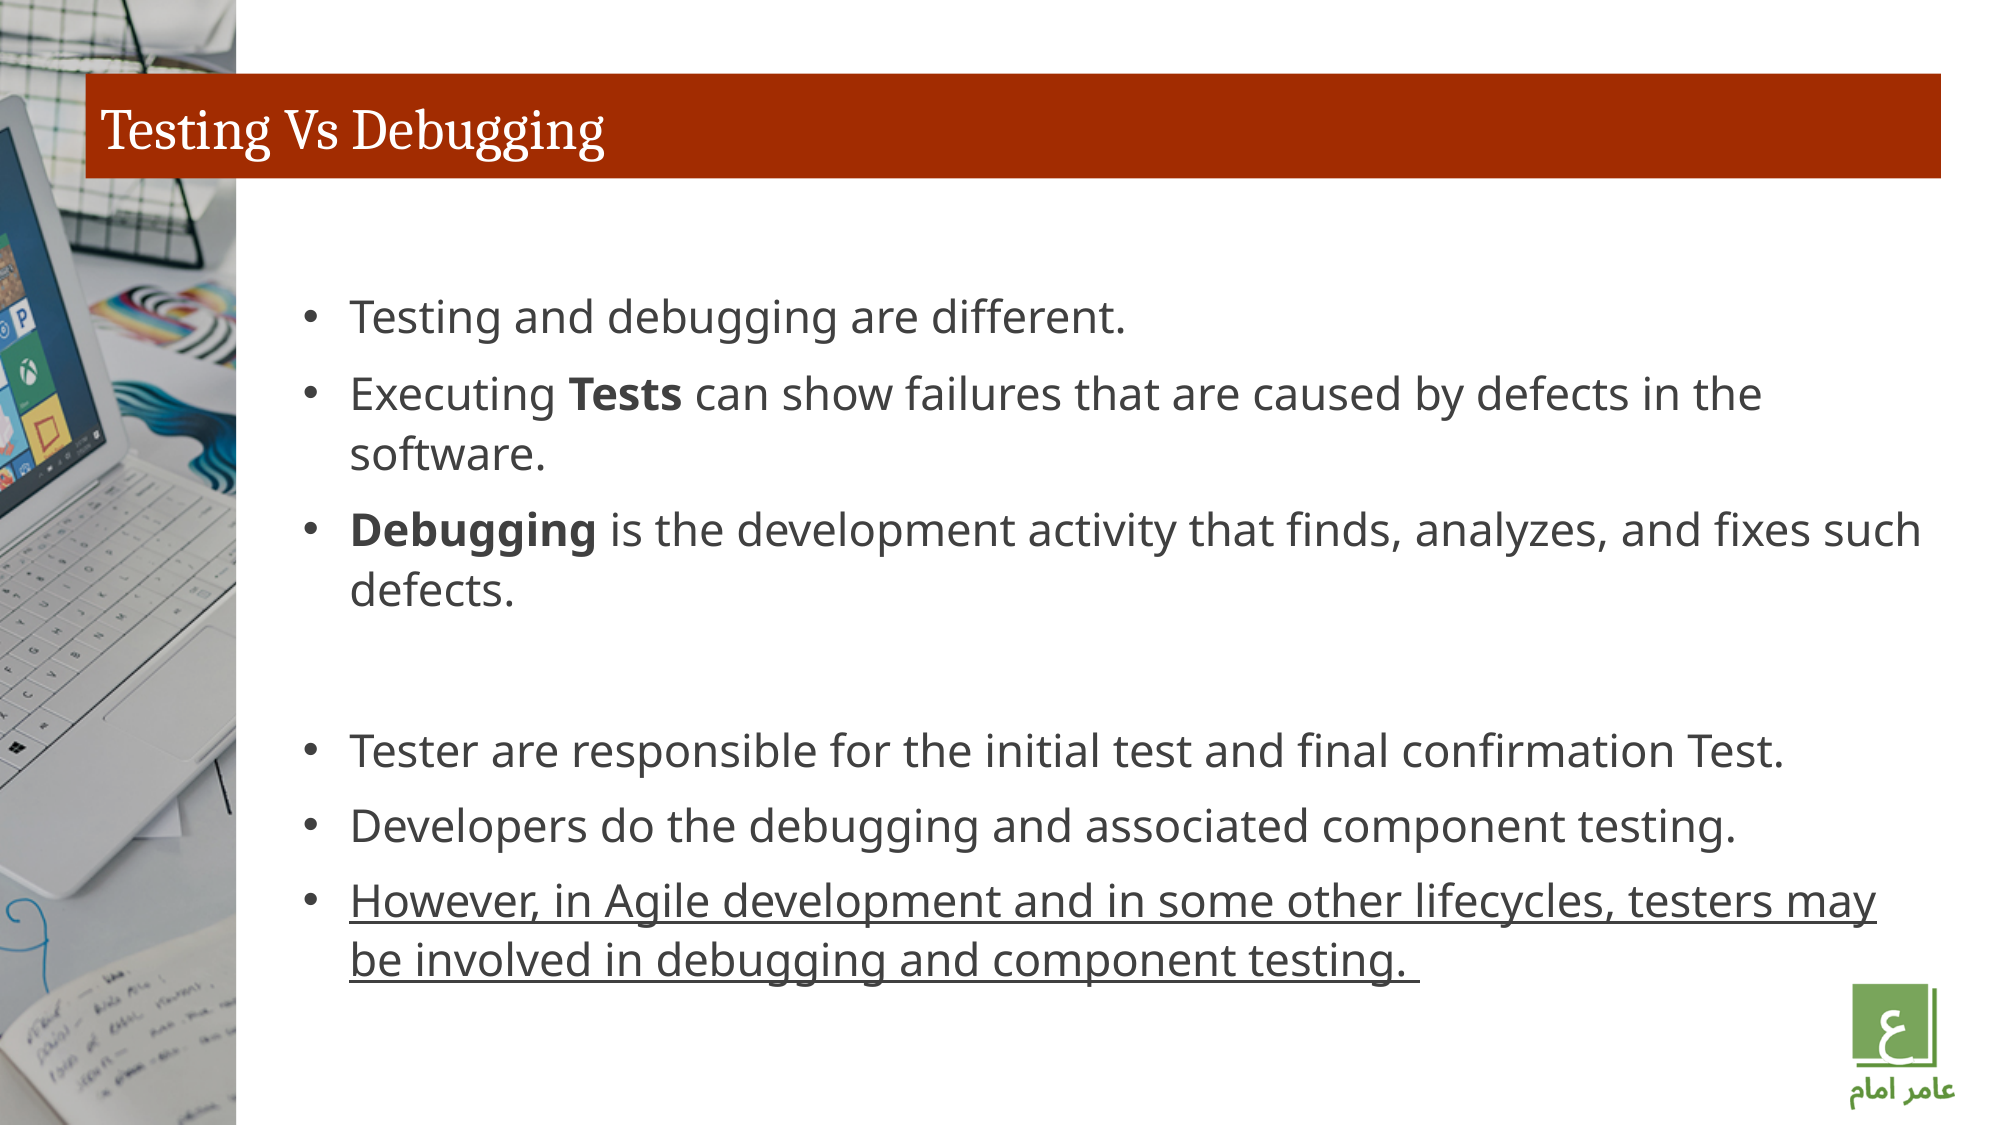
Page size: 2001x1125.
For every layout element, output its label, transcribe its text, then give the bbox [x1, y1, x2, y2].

list Testing and debugging are different. Executing Tests can show failures that are caused by defects in the software. Debugging is the development activity that finds, analyzes, and fixes such defects. Tester are responsible for the initial test and final confirmation Test. Developers do the debugging and associated component testing. However, in Agile development and in some other lifecycles, testers may be involved in debugging and component testing. [288, 275, 1941, 996]
picture [1819, 960, 1975, 1125]
title Testing Vs Debugging [85, 73, 1941, 179]
picture [0, 0, 237, 1125]
